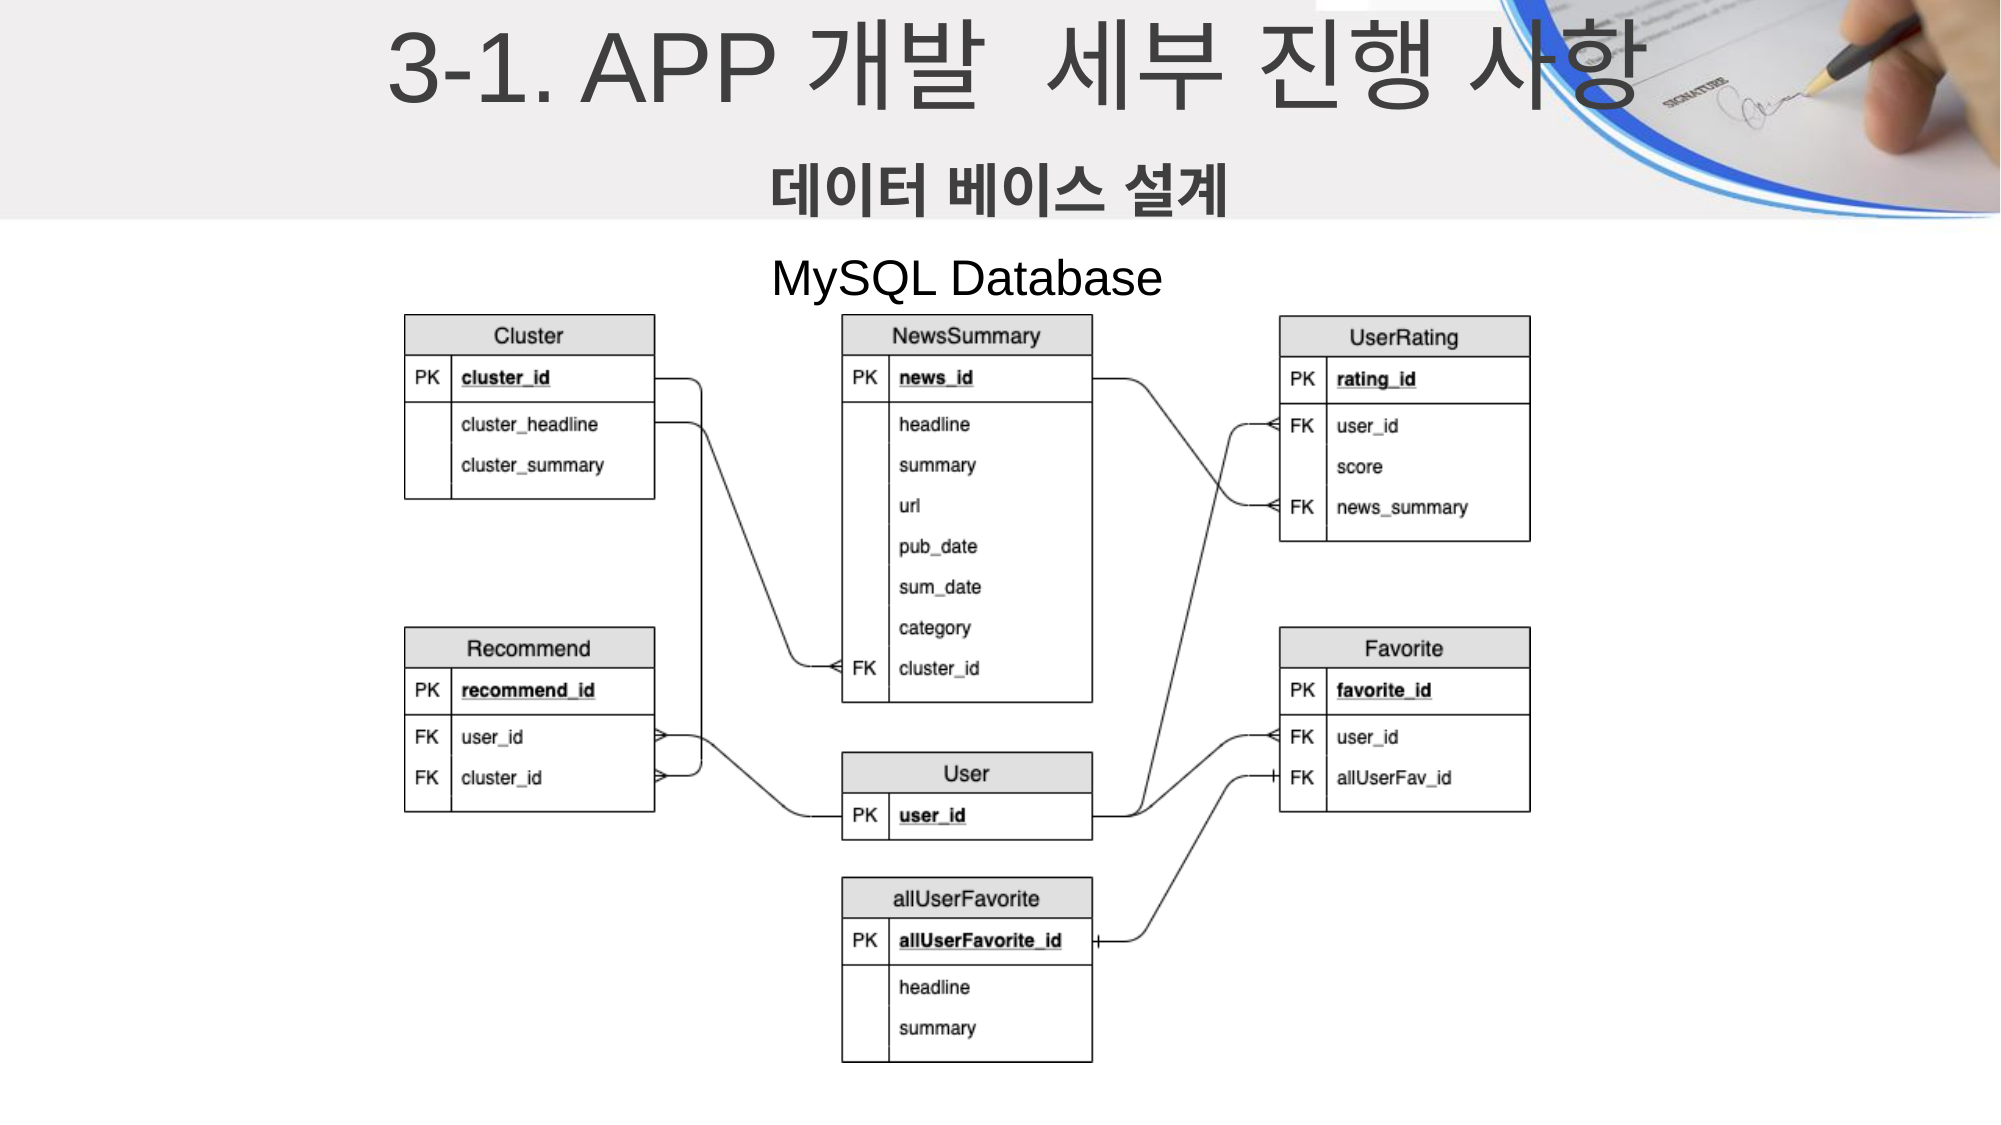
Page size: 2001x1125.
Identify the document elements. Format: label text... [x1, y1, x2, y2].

picture [0, 0, 2001, 1125]
list 3-1. APP개발 세부 진행 사항 [0, 0, 2000, 126]
list 데이터 베이스 설계 [0, 126, 2000, 252]
text_box MySQL Database [723, 230, 1211, 312]
